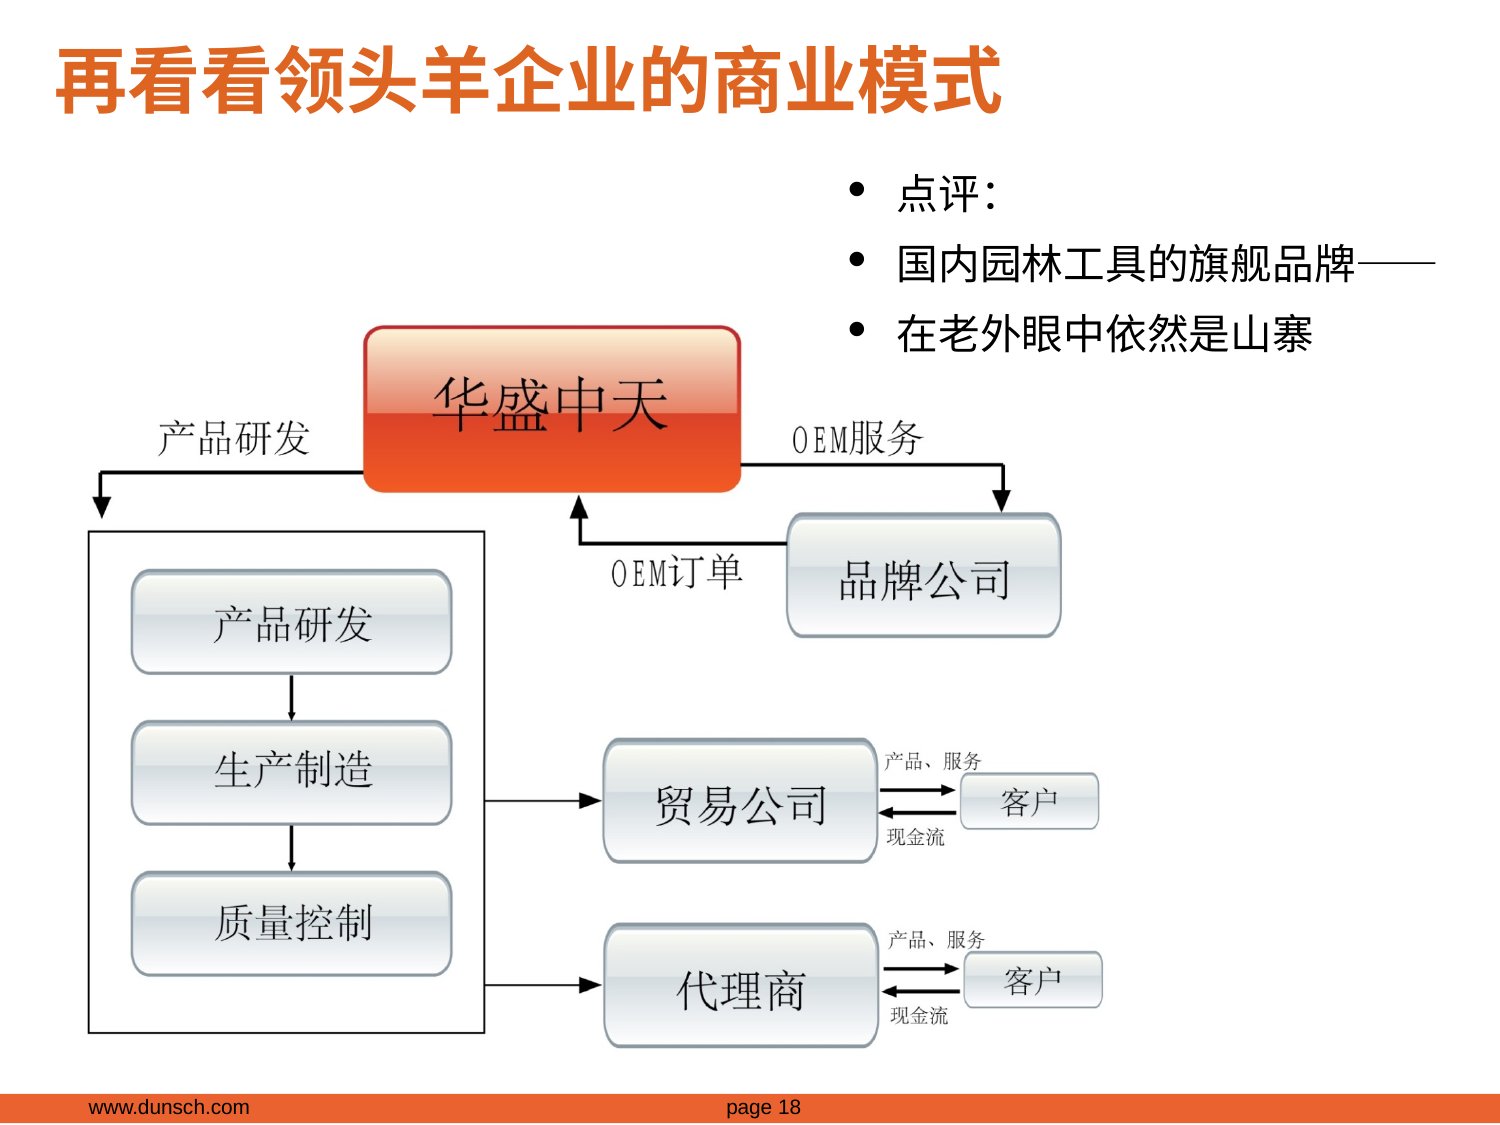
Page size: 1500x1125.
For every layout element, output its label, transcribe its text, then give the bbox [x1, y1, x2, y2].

text_box 点评： 国内园林工具的旗舰品牌—— 在老外眼中依然是山寨 [832, 140, 1495, 330]
title 再看看领头羊企业的商业模式 [41, 7, 1447, 151]
picture [29, 255, 1209, 1079]
